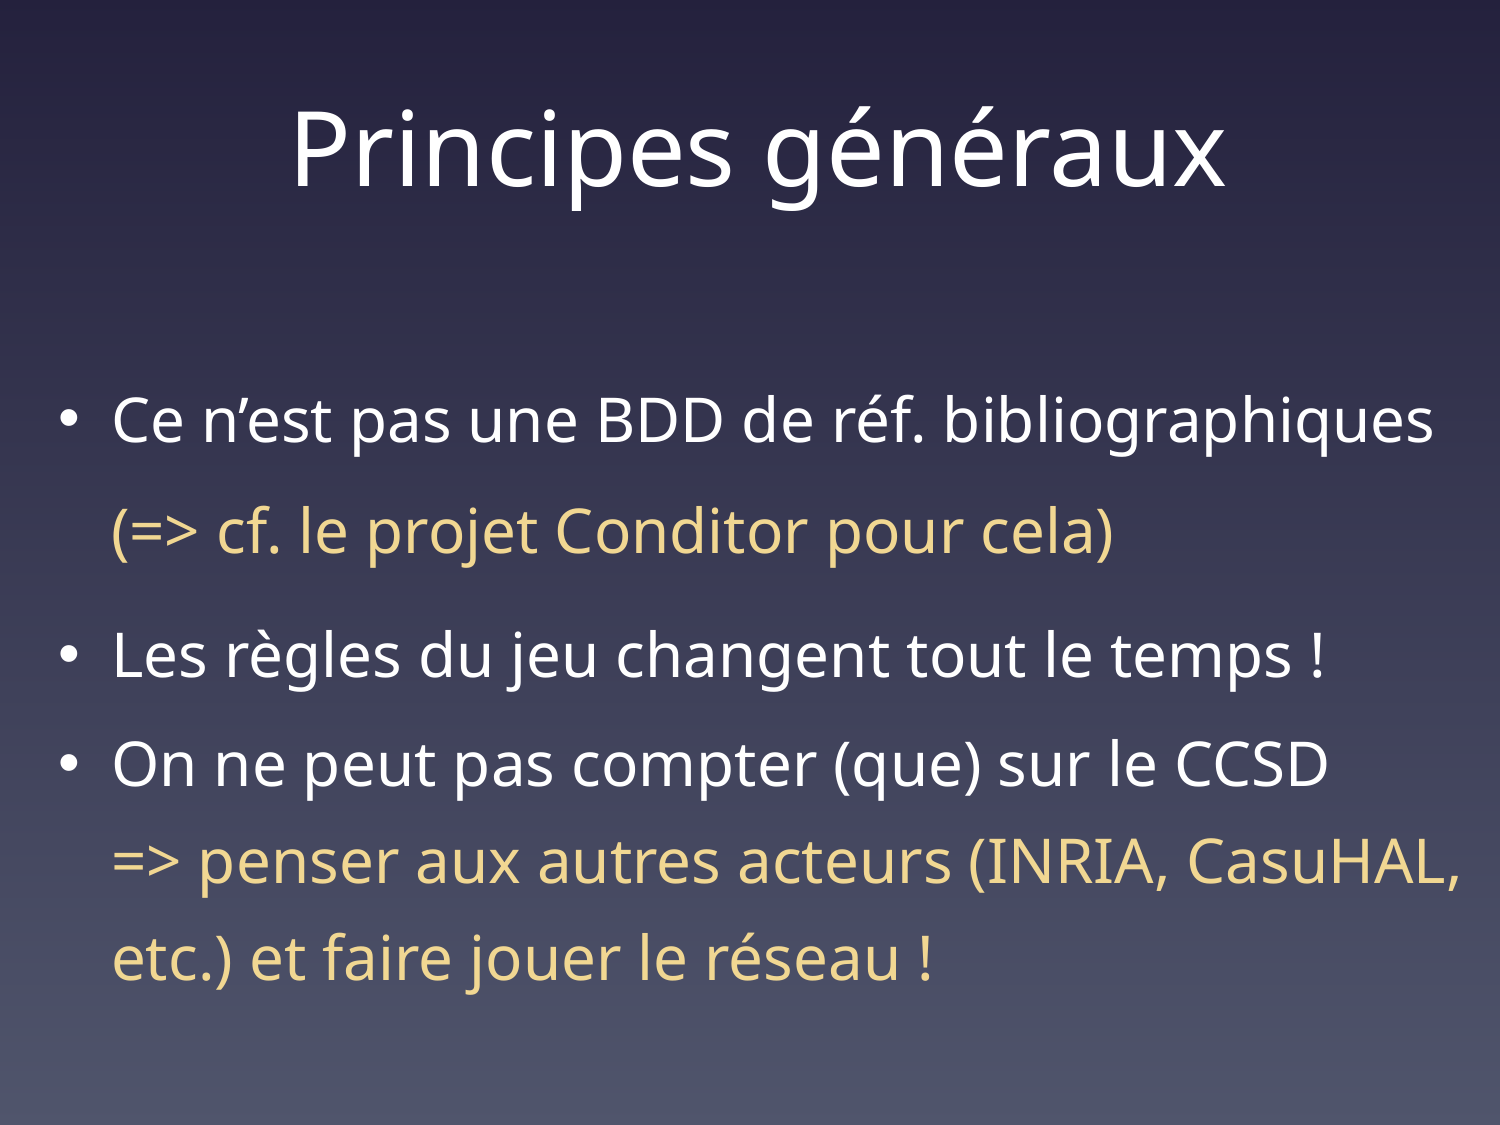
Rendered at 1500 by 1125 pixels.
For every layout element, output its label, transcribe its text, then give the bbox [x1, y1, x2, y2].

list Ce n’est pas une BDD de réf. bibliographiques (=> cf. le projet Conditor pour cela) Les règles du jeu changent tout le temps ! On ne peut pas compter (que) sur le CCSD => penser aux autres acteurs (INRIA, CasuHAL, etc.) et faire jouer le réseau ! [43, 279, 1482, 1057]
title Principes généraux [75, 75, 1443, 263]
